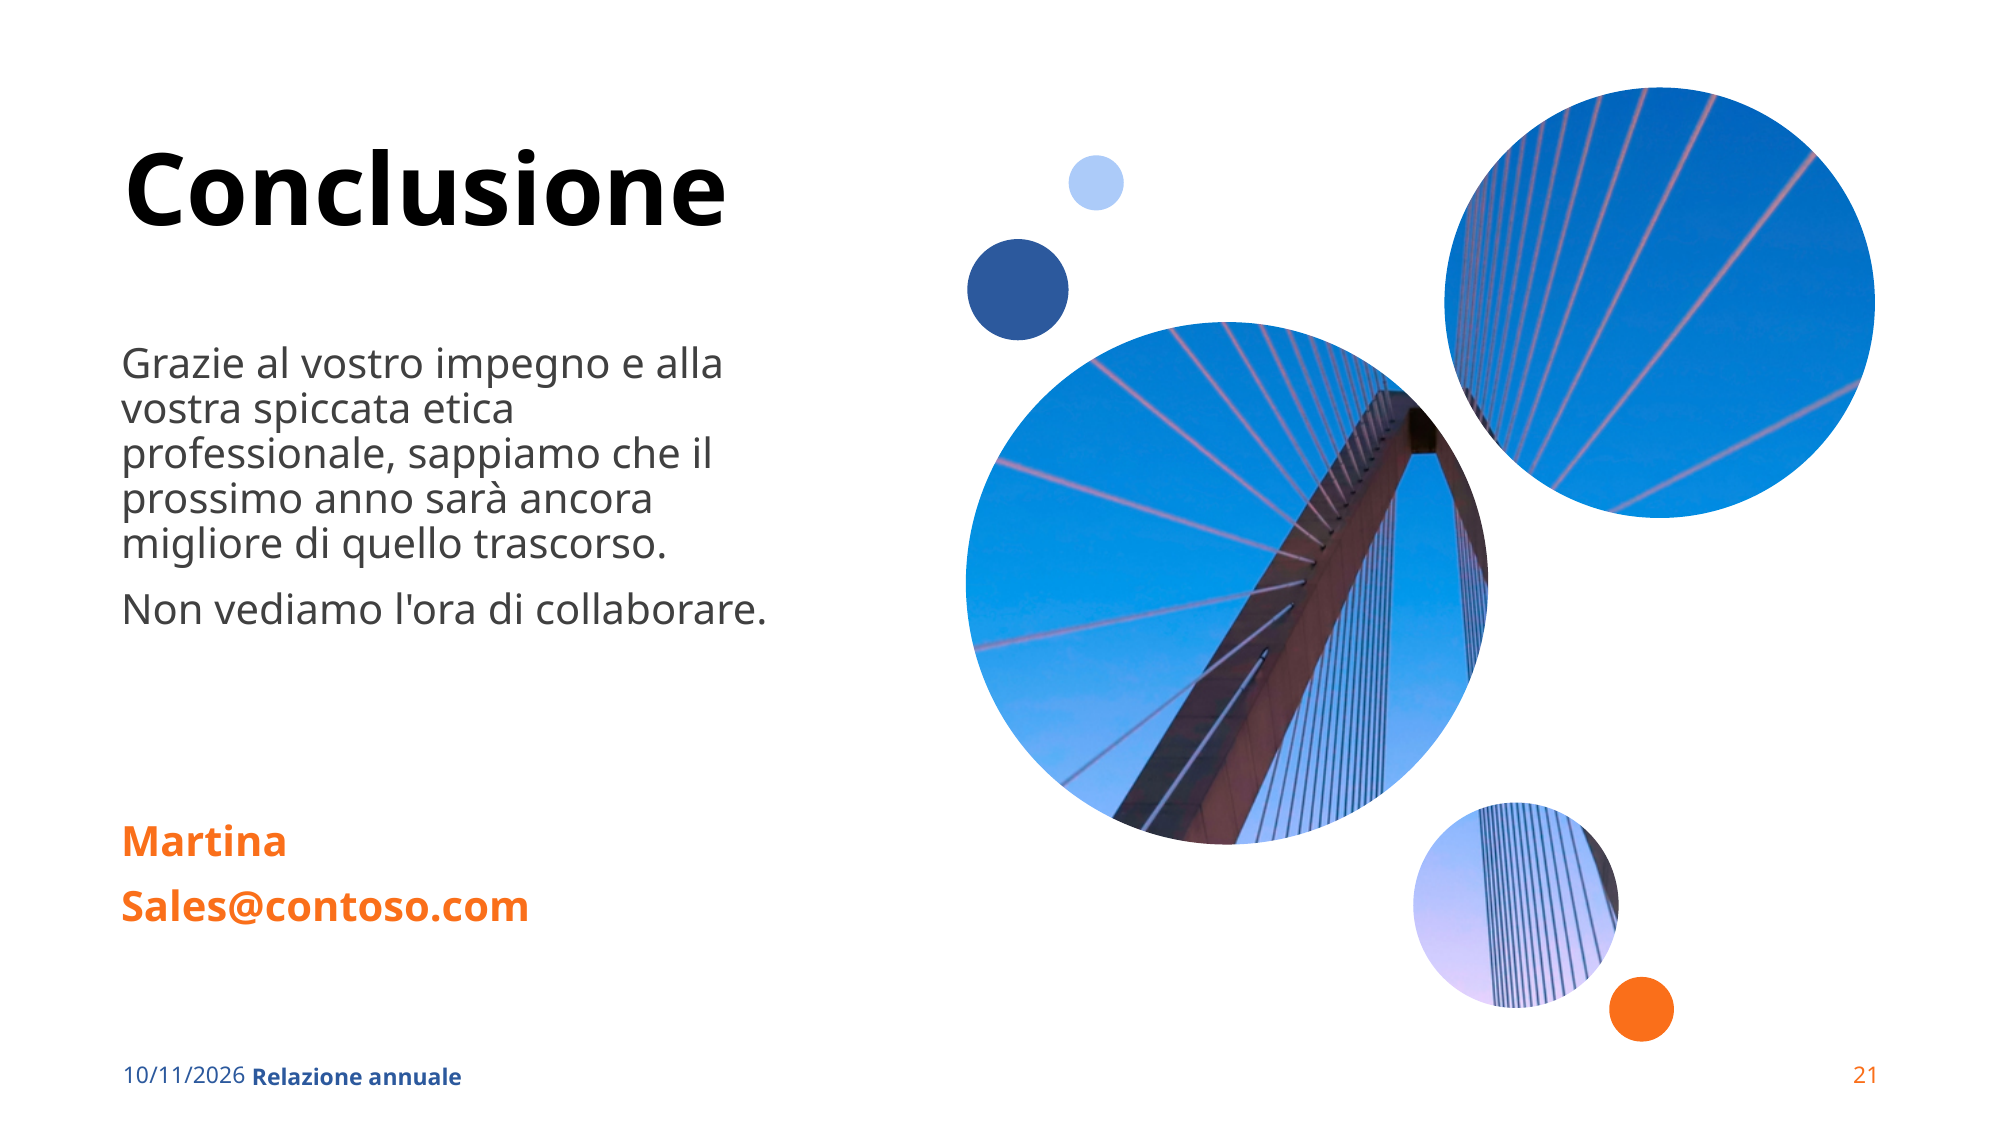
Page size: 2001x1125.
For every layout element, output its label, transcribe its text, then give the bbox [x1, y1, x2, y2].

picture [965, 87, 1875, 1008]
list Martina Sales@contoso.com [106, 812, 786, 938]
list Grazie al vostro impegno e alla vostra spiccata etica professionale, sappiamo che il prossimo anno sarà ancora migliore di quello trascorso. Non vediamo l'ora di collaborare. [106, 335, 786, 771]
title Conclusione [108, 132, 810, 269]
